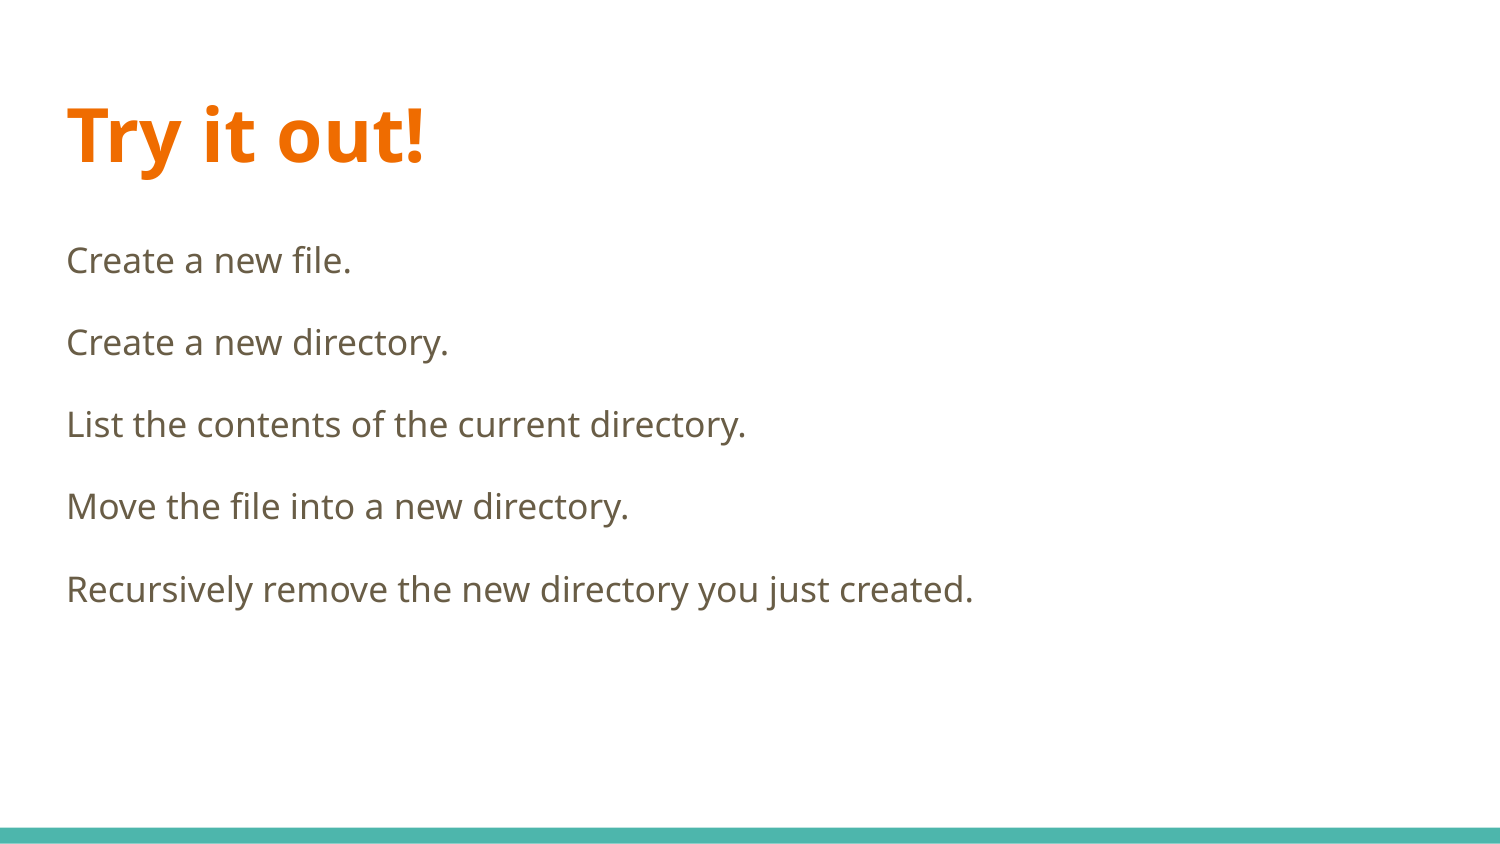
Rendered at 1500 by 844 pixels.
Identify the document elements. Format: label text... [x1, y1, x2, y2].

list Create a new file. Create a new directory. List the contents of the current directory. Move the file into a new directory. Recursively remove the new directory you just created. [51, 216, 1431, 454]
title Try it out! [51, 72, 1449, 189]
